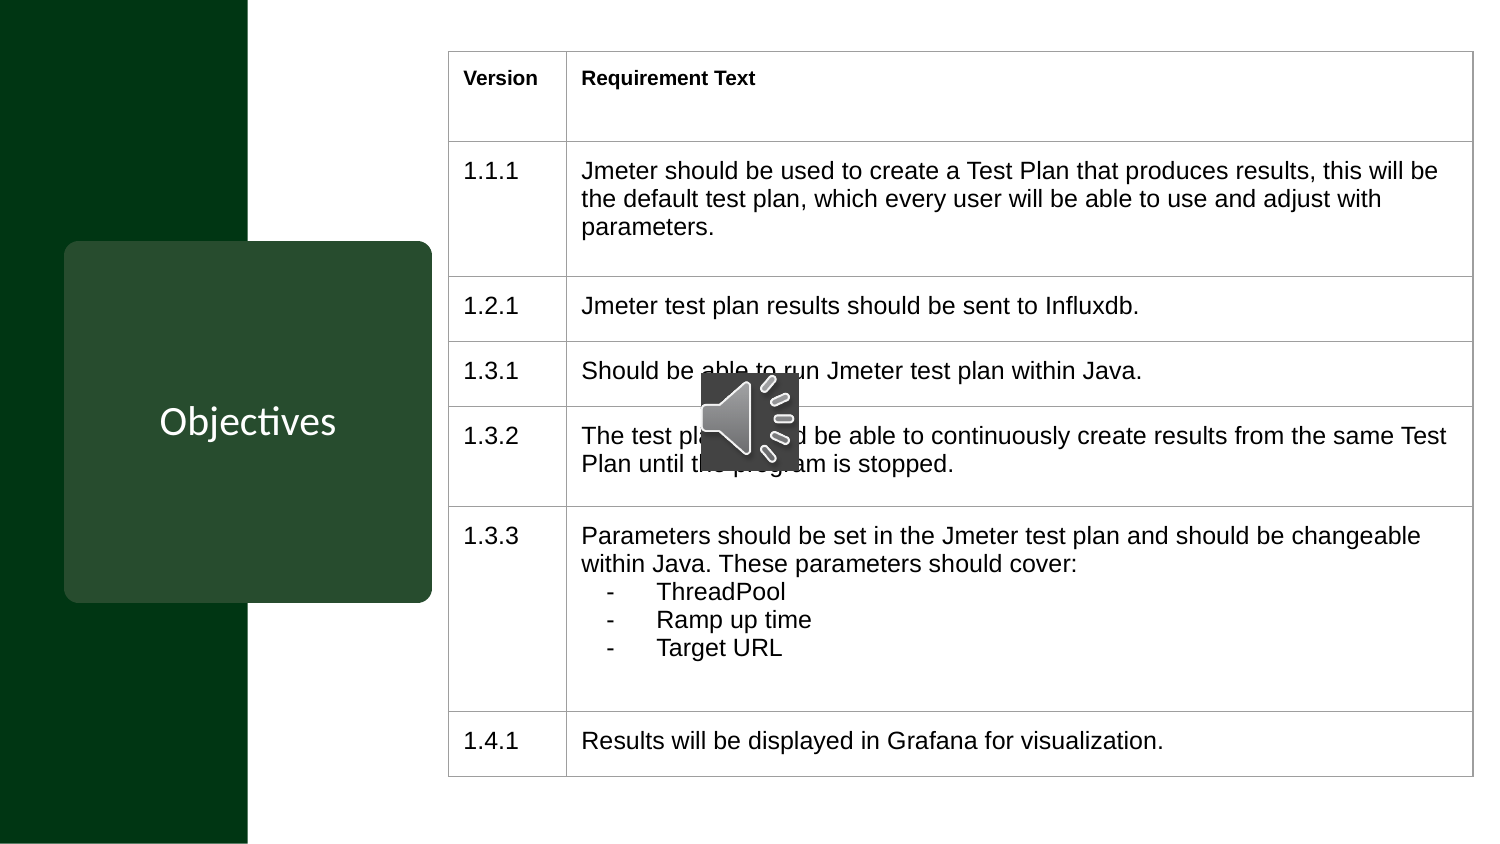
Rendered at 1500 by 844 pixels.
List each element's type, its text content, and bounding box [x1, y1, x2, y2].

table_cell 1.3.3 [449, 507, 566, 711]
table_cell 1.1.1 [449, 142, 566, 276]
table_cell Jmeter should be used to create a Test Plan that produces results, this will be the default test plan, which every user will be able to use and adjust with parameters. [567, 142, 1472, 276]
table_cell 1.3.2 [449, 407, 566, 506]
table_cell 1.4.1 [449, 712, 566, 776]
table_header Version [449, 52, 566, 141]
table_cell Jmeter test plan results should be sent to Influxdb. [567, 277, 1472, 341]
text_box [0, 0, 248, 844]
table_cell Parameters should be set in the Jmeter test plan and should be changeable within Java. These parameters should cover: ThreadPool Ramp up time Target URL [567, 507, 1472, 711]
picture [699, 371, 801, 473]
text_box [248, 0, 1500, 844]
table_cell Results will be displayed in Grafana for visualization. [567, 712, 1472, 776]
table_cell 1.2.1 [449, 277, 566, 341]
table_header Requirement Text [567, 52, 1472, 141]
table_cell The test plan should be able to continuously create results from the same Test Plan until the program is stopped. [567, 407, 1472, 506]
table_cell Should be able to run Jmeter test plan within Java. [567, 342, 1472, 406]
title Objectives [78, 255, 418, 589]
table_cell 1.3.1 [449, 342, 566, 406]
